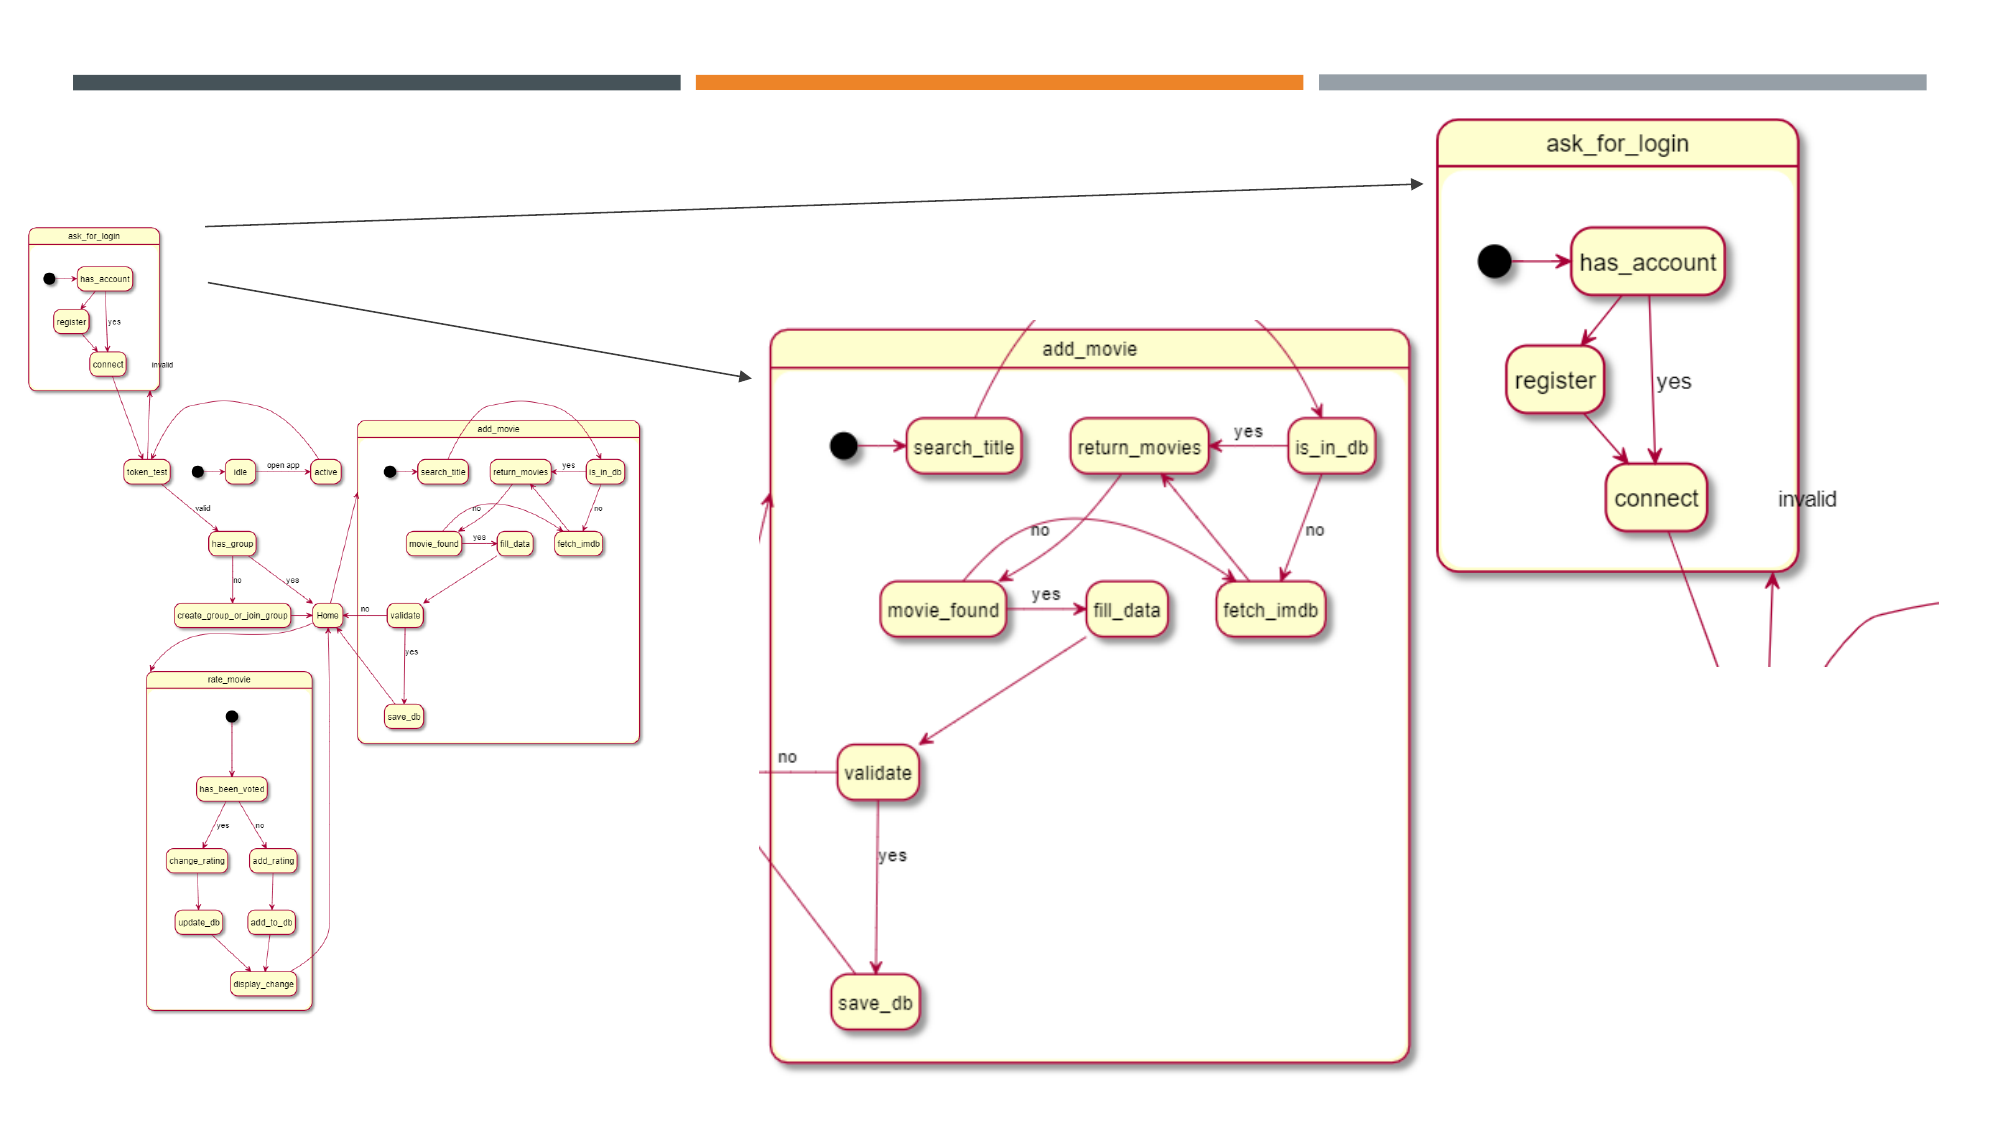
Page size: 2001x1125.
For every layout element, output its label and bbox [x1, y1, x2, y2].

picture [759, 320, 1424, 1079]
picture [24, 223, 646, 1017]
text_box [204, 183, 1424, 227]
picture [1426, 112, 1939, 667]
text_box [207, 282, 752, 379]
